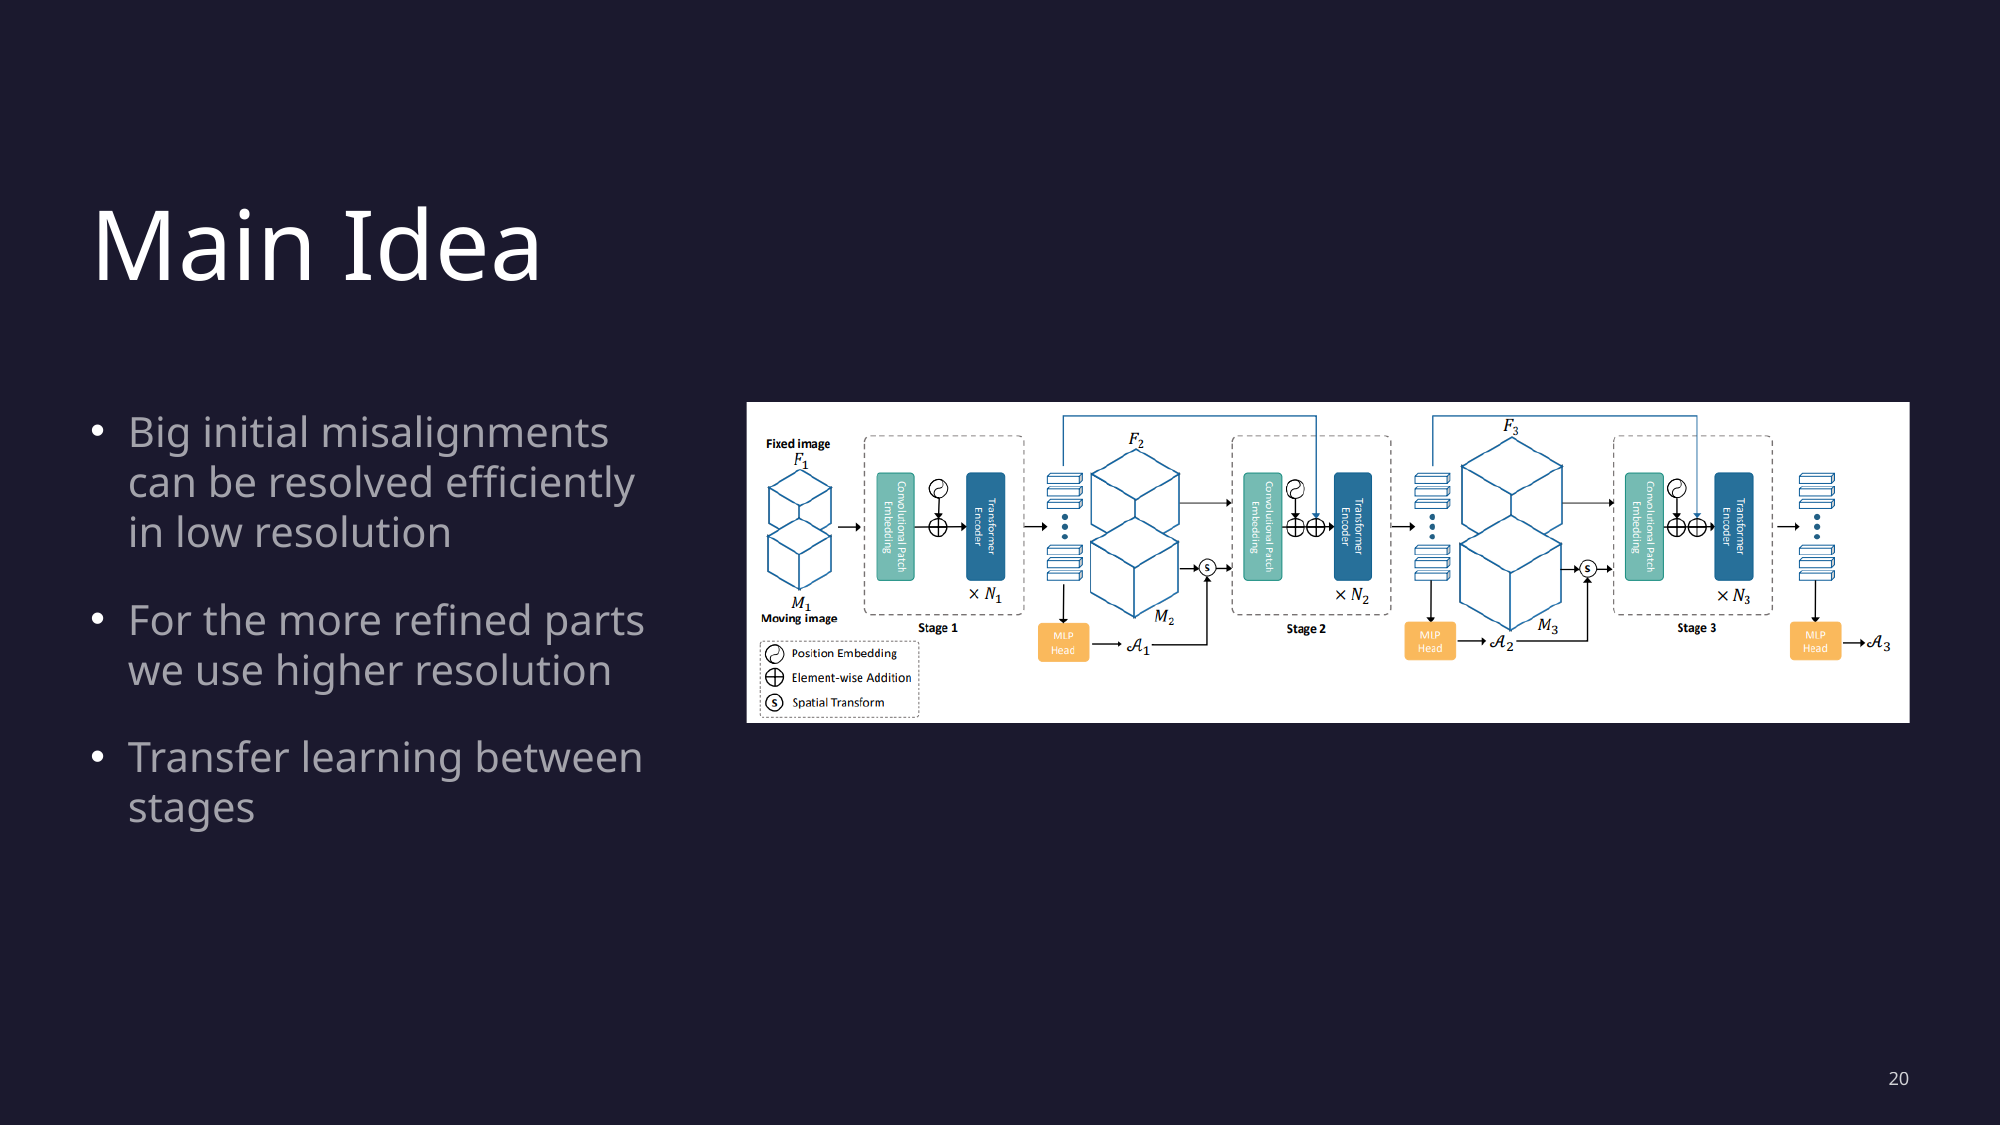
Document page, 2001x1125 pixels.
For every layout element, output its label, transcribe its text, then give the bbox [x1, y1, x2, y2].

picture [746, 402, 1910, 723]
list Big initial misalignments can be resolved efficiently in low resolution For the more refined parts we use higher resolution Transfer learning between stages [90, 405, 676, 966]
title Main Idea [90, 90, 676, 405]
slide_number 20 [1632, 1067, 1910, 1093]
